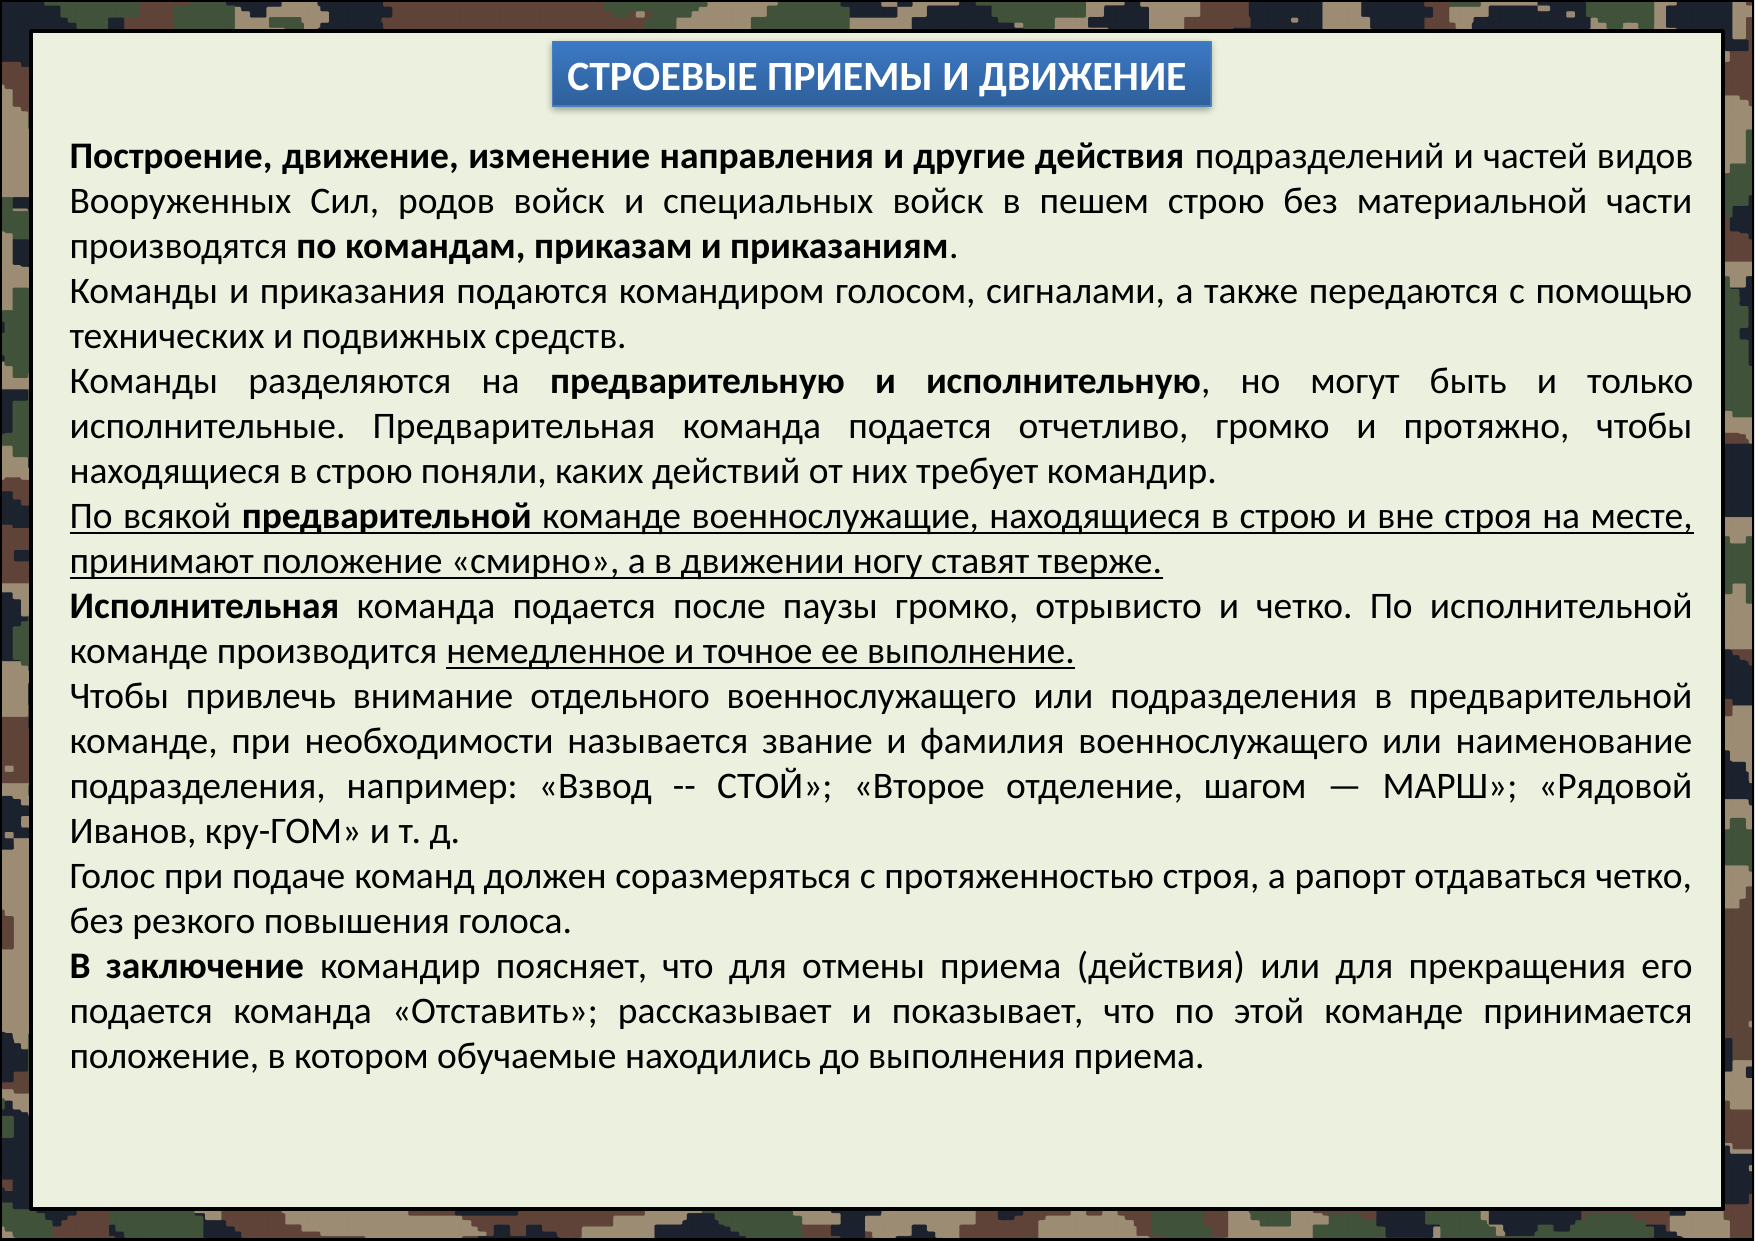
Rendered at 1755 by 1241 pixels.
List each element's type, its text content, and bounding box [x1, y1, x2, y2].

text_box Построение, движение, изменение направления и другие действия подразделений и частей видов Вооруженных Сил, родов войск и специальных войск в пешем строю без материальной части производятся по командам, приказам и приказаниям. Команды и приказания подаются командиром голосом, сигналами, а также передаются с помощью технических и подвижных средств. Команды разделяются на предварительную и исполнительную, но могут быть и только исполнительные. Предварительная команда подается отчетливо, громко и протяжно, чтобы находящиеся в строю поняли, каких действий от них требует командир. По всякой предварительной команде военнослужащие, находящиеся в строю и вне строя на месте, принимают положение «смирно», а в движении ногу ставят тверже. Исполнительная команда подается после паузы громко, отрывисто и четко. По исполнительной команде производится немедленное и точное ее выполнение. Чтобы привлечь внимание отдельного военнослужащего или подразделения в предварительной команде, при необходимости называется звание и фамилия военнослужащего или наименование подразделения, например: «Взвод -- СТОЙ»; «Второе отделение, шагом — МАРШ»; «Рядовой Иванов, кру-ГОМ» и т. д. Голос при подаче команд должен соразмеряться с протяженностью строя, а рапорт отдаваться четко, без резкого повышения голоса. В заключение командир поясняет, что для отмены приема (действия) или для прекращения его подается команда «Отставить»; рассказывает и показывает, что по этой команде принимается положение, в котором обучаемые находились до выполнения приема. [54, 124, 1709, 1084]
text_box [0, 0, 1755, 1241]
text_box СТРОЕВЫЕ ПРИЕМЫ И ДВИЖЕНИЕ [552, 41, 1212, 107]
